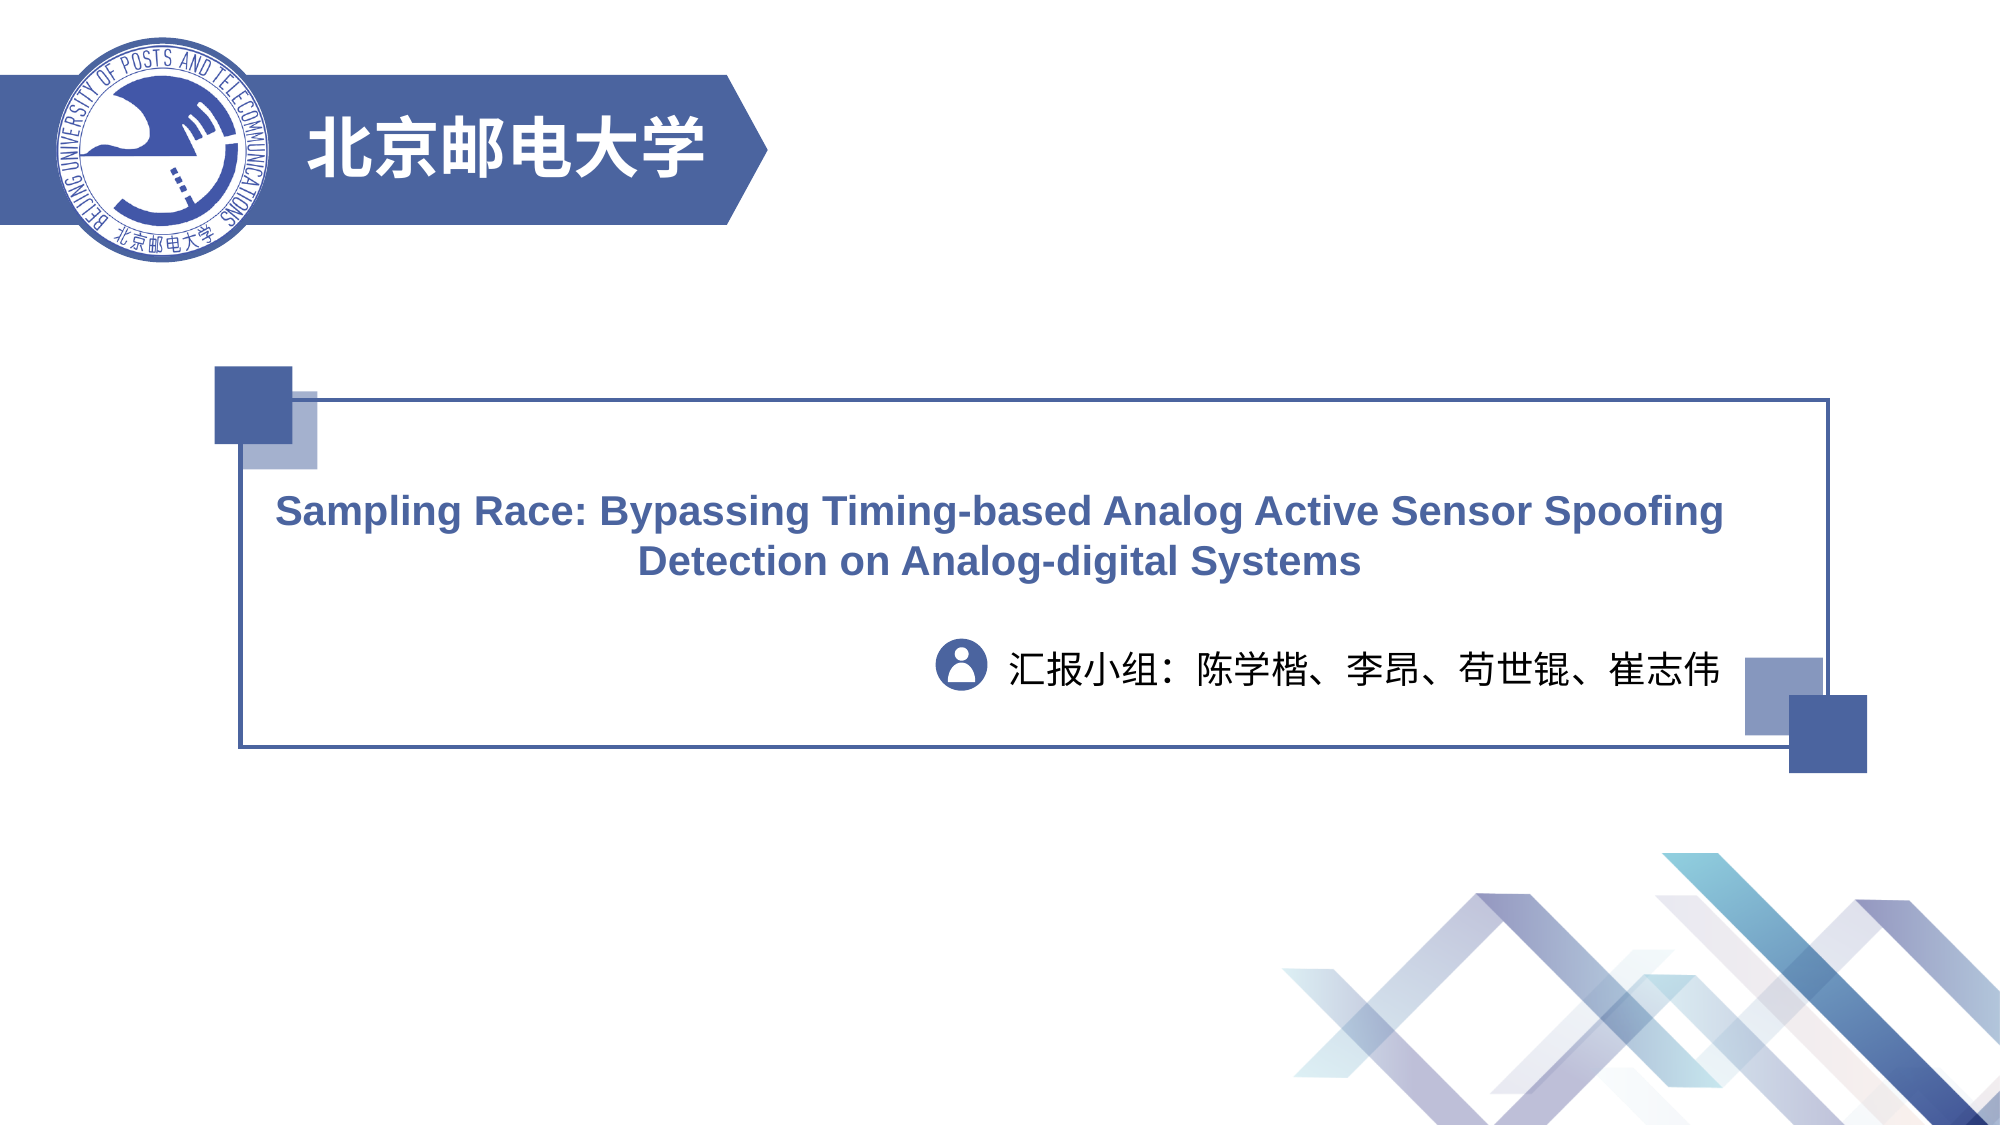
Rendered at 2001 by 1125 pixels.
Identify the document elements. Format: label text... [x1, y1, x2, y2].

text_box [128, 39, 197, 45]
text_box [268, 73, 769, 226]
text_box [239, 390, 318, 470]
picture [1037, 853, 2000, 1125]
text_box [214, 365, 293, 445]
text_box [1788, 694, 1868, 774]
picture [56, 45, 268, 257]
text_box [1744, 657, 1824, 736]
text_box [240, 399, 1829, 748]
text_box [0, 73, 56, 226]
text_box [935, 638, 988, 691]
text_box [135, 257, 190, 261]
text_box [268, 117, 273, 183]
text_box 北京邮电大学 [291, 98, 722, 193]
text_box [52, 120, 56, 180]
